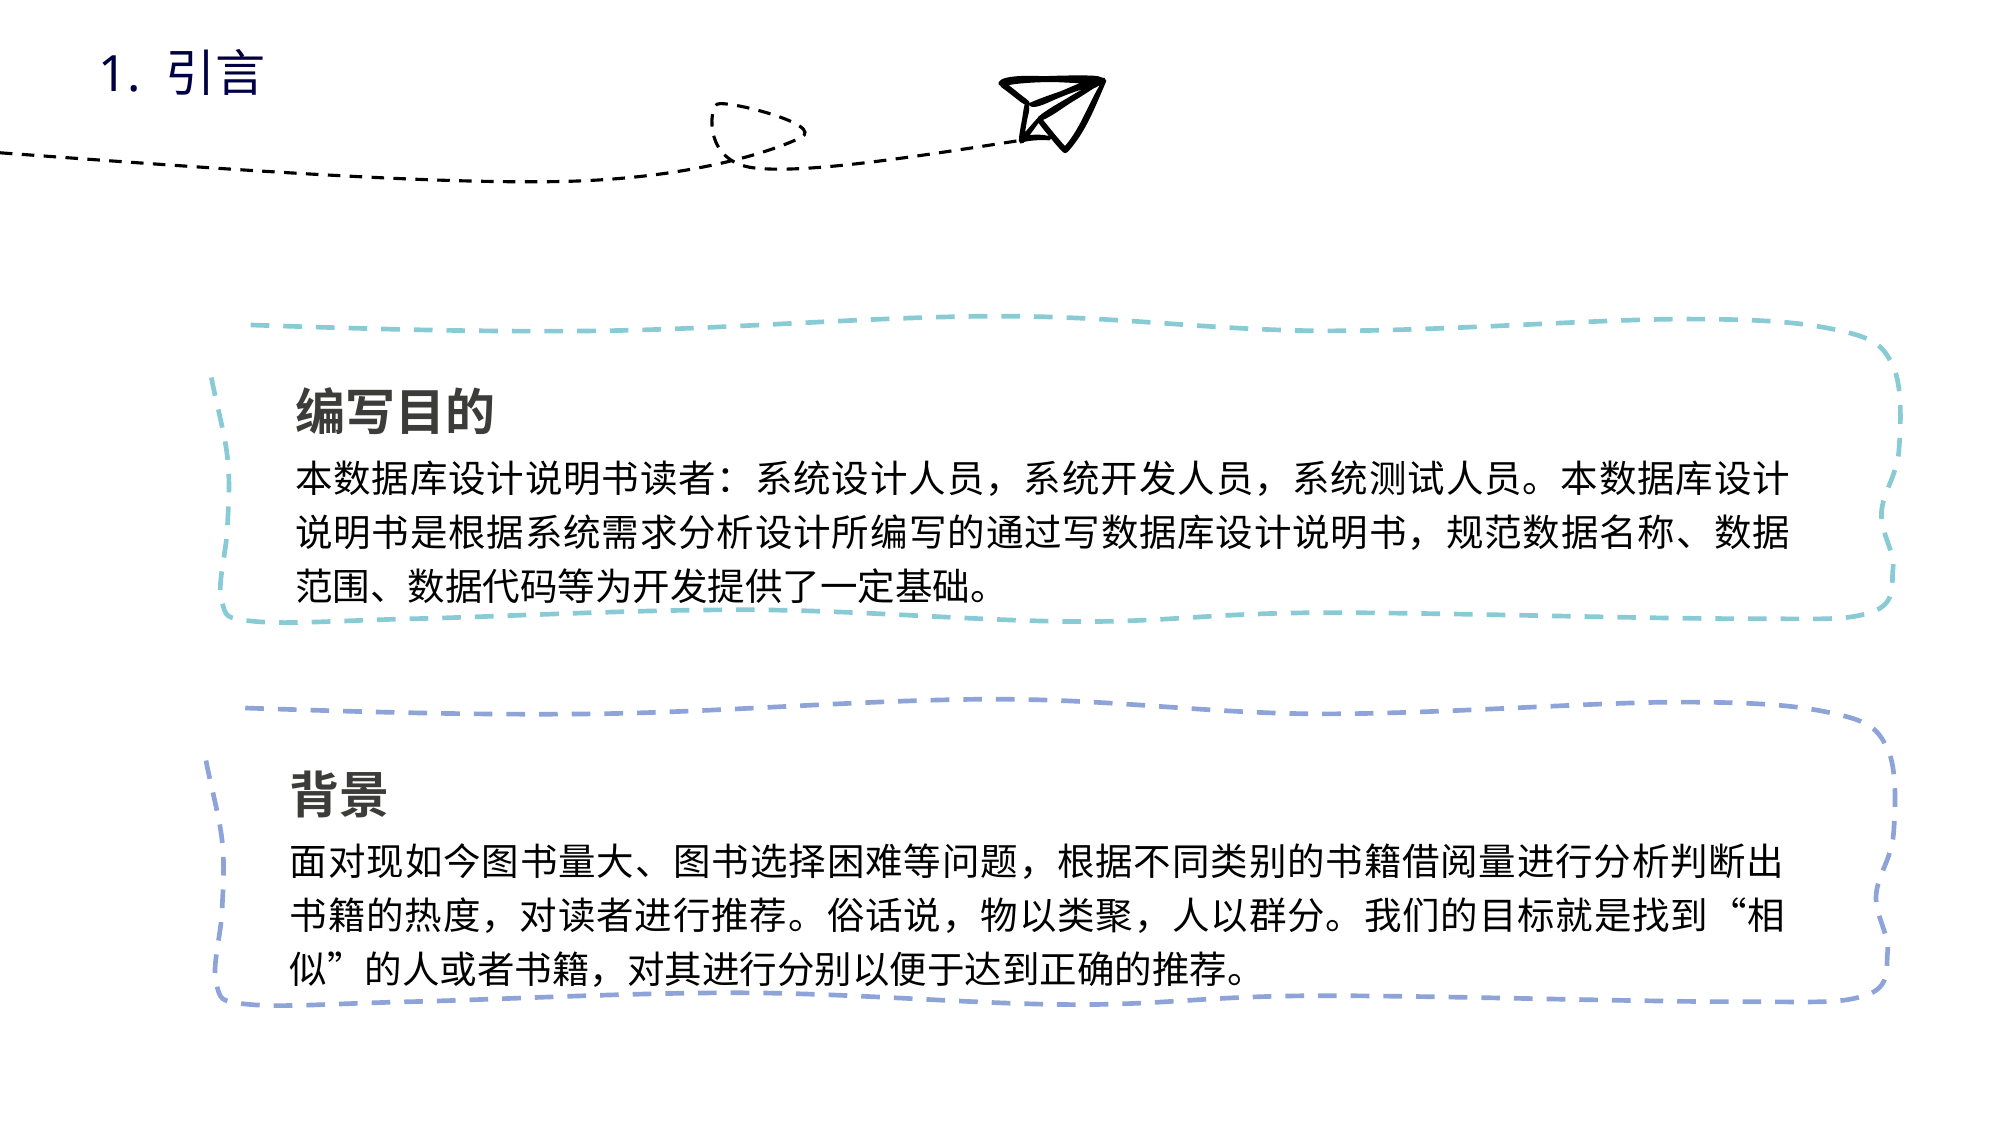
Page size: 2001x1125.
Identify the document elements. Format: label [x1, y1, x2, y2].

text_box [210, 316, 1901, 623]
text_box [0, 33, 1103, 182]
text_box [204, 699, 1896, 1006]
